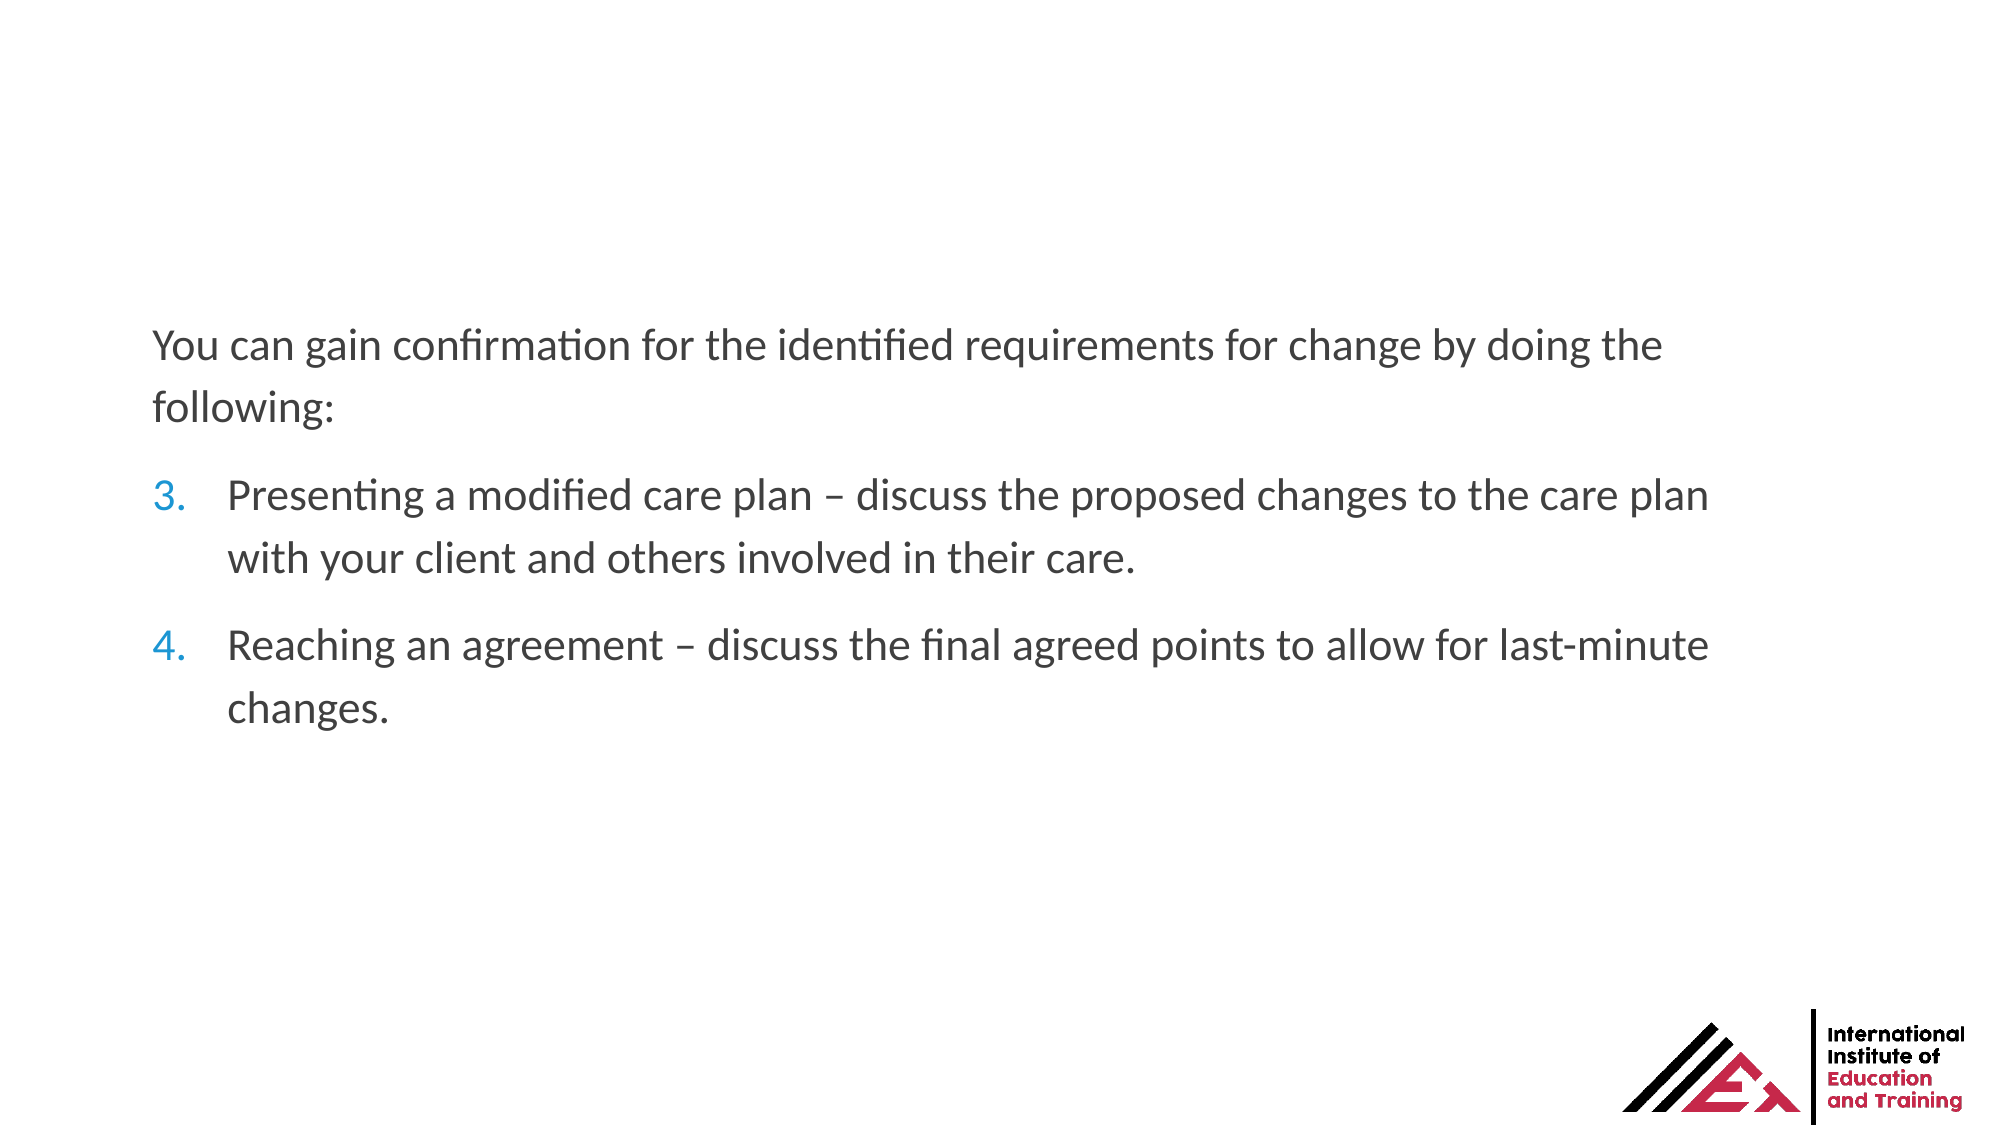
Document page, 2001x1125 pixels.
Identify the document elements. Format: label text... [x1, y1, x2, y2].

list You can gain confirmation for the identified requirements for change by doing the following: Presenting a modified care plan – discuss the proposed changes to the care plan with your client and others involved in their care. Reaching an agreement – discuss the final agreed points to allow for last-minute changes. [137, 299, 1793, 1014]
picture [1621, 1009, 1964, 1125]
